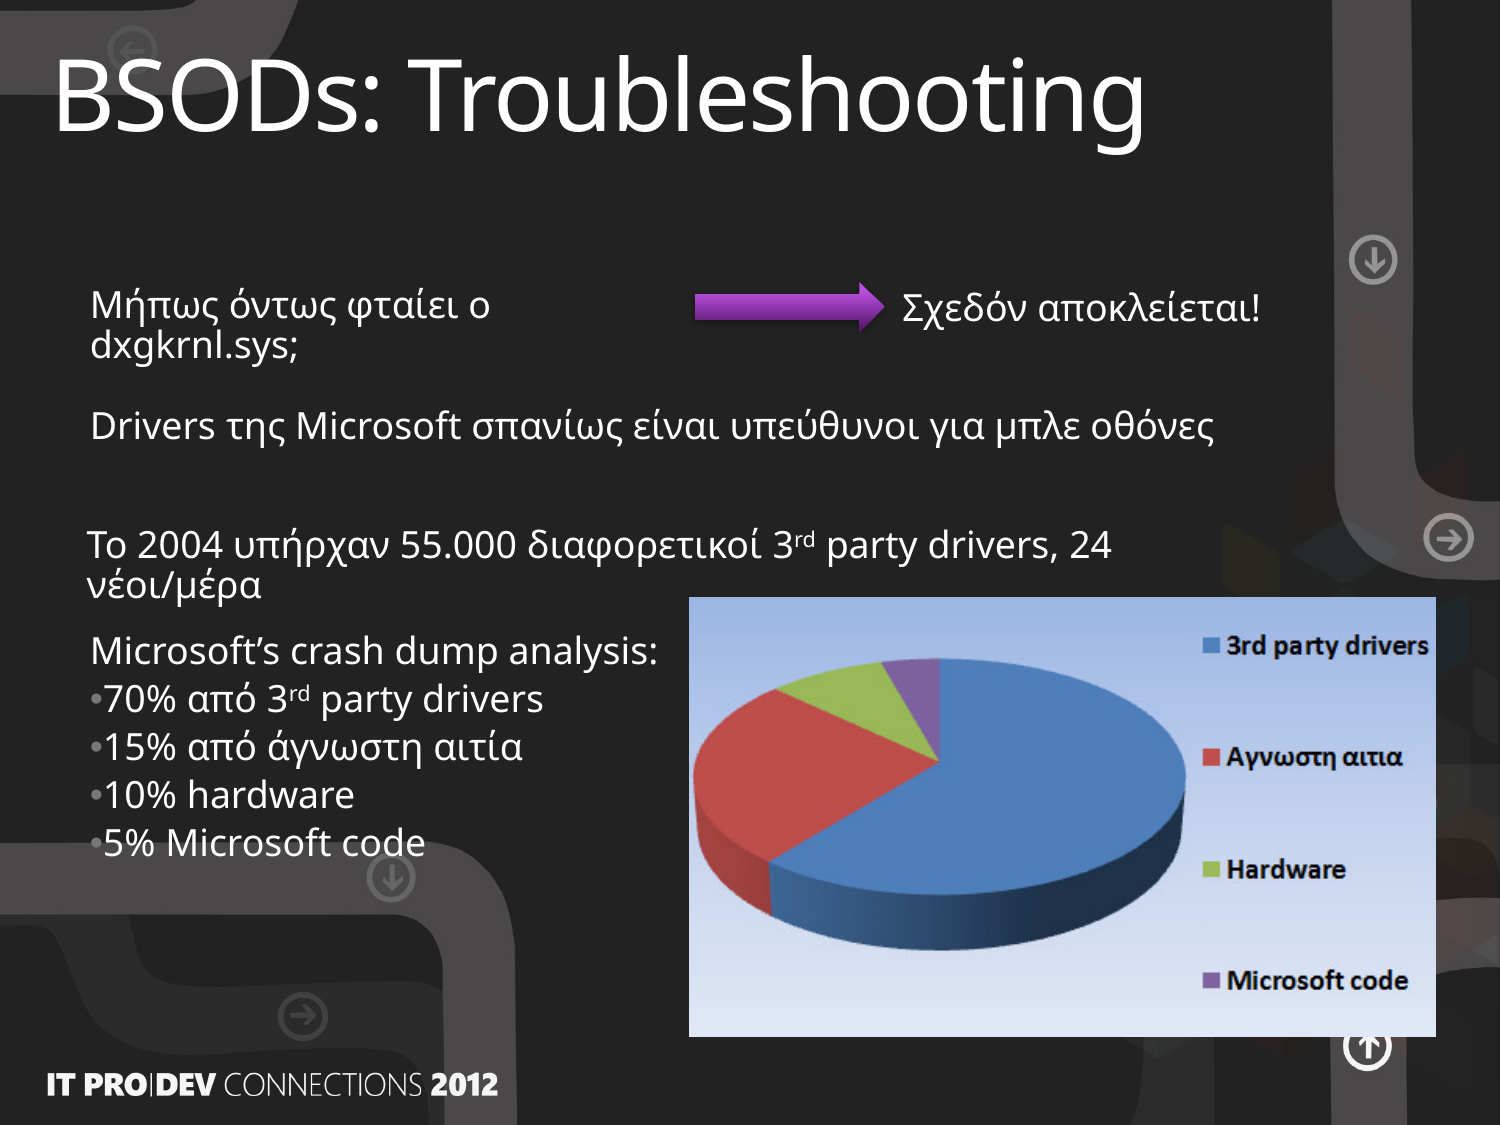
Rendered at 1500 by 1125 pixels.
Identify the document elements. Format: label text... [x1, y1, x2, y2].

text_box [695, 281, 885, 332]
text_box Το 2004 υπήρχαν 55.000 διαφορετικοί 3rd party drivers, 24 νέοι/μέρα [71, 518, 1261, 615]
text_box Microsoft’s crash dump analysis: 70% από 3rd party drivers 15% από άγνωστη αιτία 10% hardware 5% Microsoft code [75, 624, 683, 872]
title BSODs: Troubleshooting [35, 23, 1462, 175]
text_box Drivers της Microsoft σπανίως είναι υπεύθυνοι για μπλε οθόνες [75, 399, 1244, 456]
text_box Σχεδόν αποκλείεται! [887, 281, 1388, 338]
text_box Μήπως όντως φταίει ο dxgkrnl.sys; [74, 278, 702, 375]
picture [0, 0, 1500, 1125]
